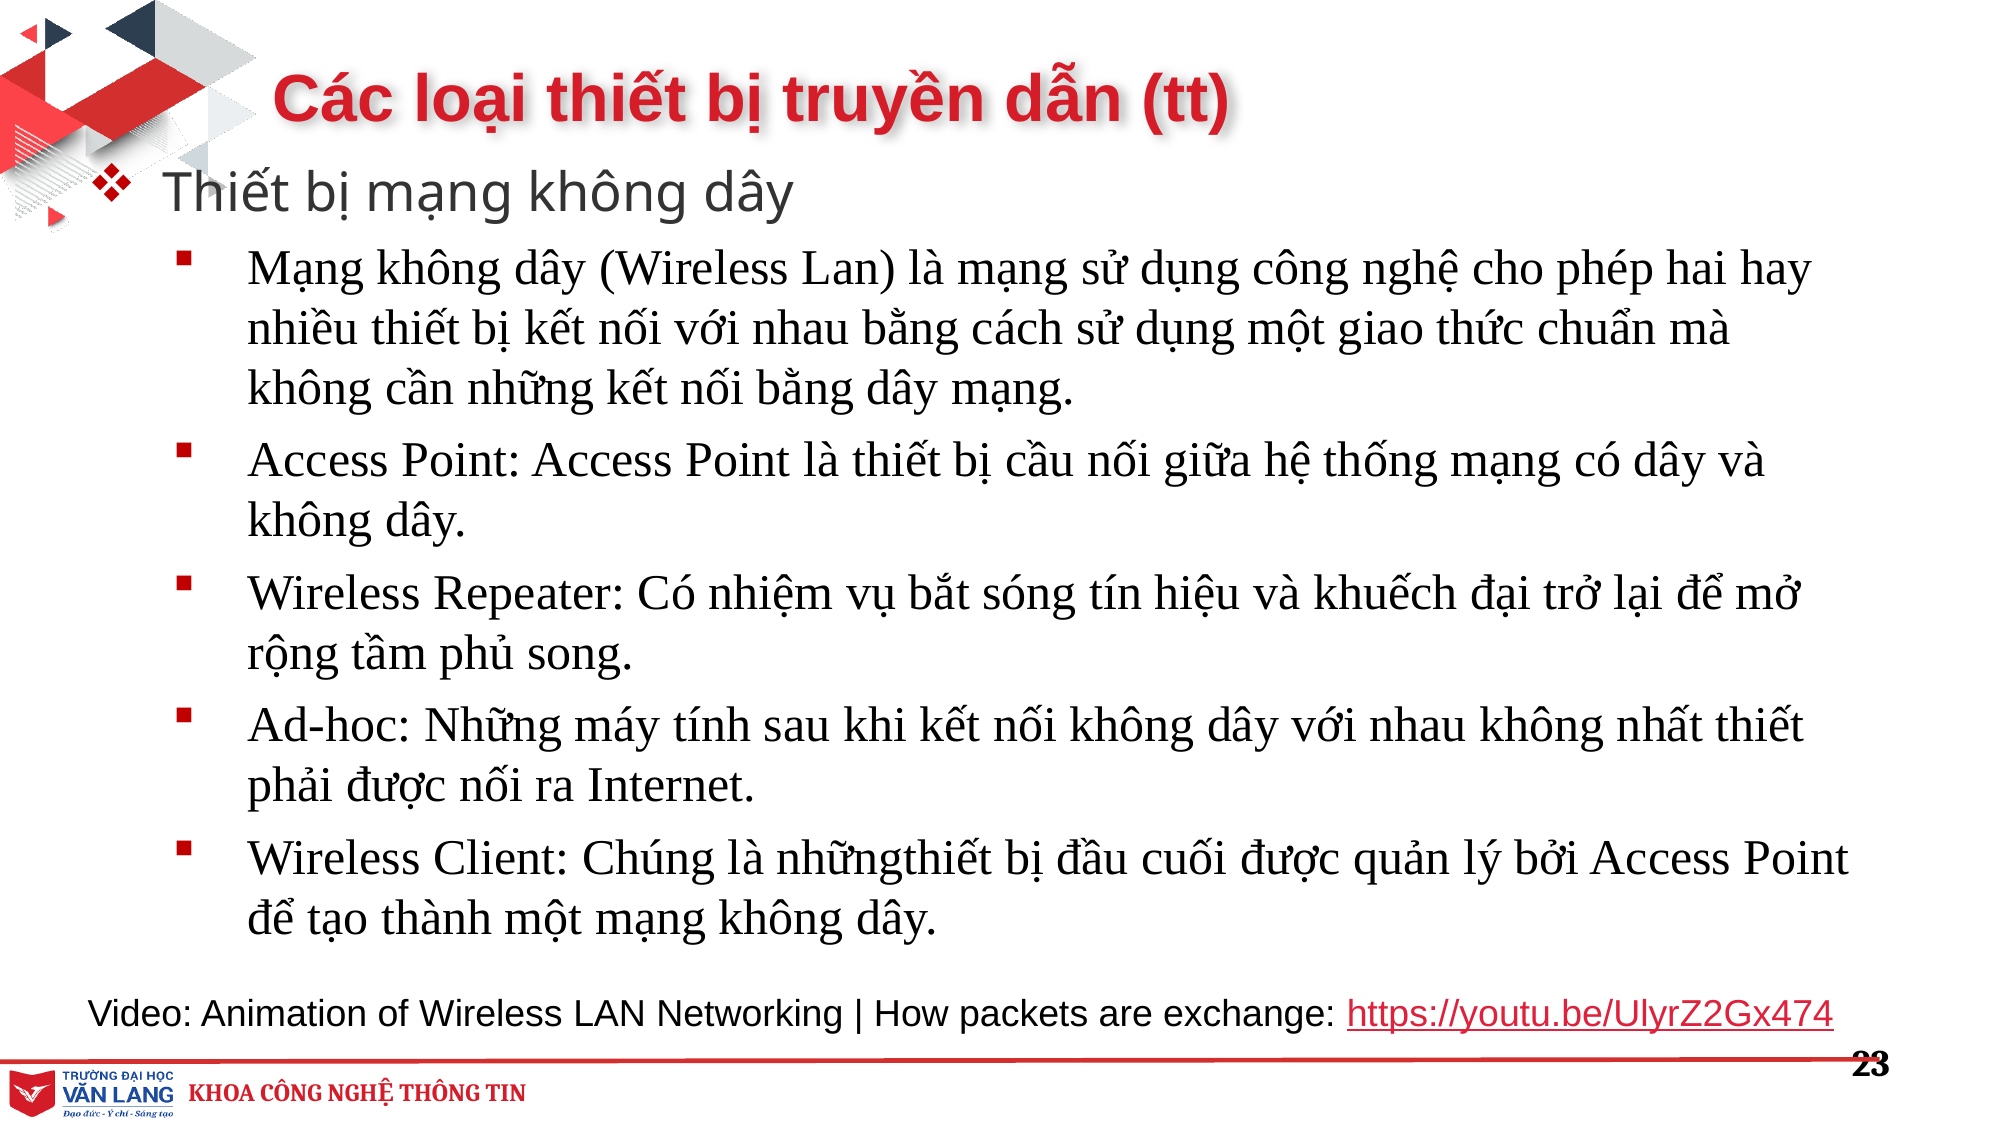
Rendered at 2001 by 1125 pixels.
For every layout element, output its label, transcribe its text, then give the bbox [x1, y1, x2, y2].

picture [8, 1069, 173, 1118]
text_box Video: Animation of Wireless LAN Networking | How packets are exchange: https://youtu.be/UlyrZ2Gx474 [72, 981, 1955, 1042]
text_box Thiết bị mạng không dây Mạng không dây (Wireless Lan) là mạng sử dụng công nghệ cho phép hai hay nhiều thiết bị kết nối với nhau bằng cách sử dụng một giao thức chuẩn mà không cần những kết nối bằng dây mạng. Access Point: Access Point là thiết bị cầu nối giữa hệ thống mạng có dây và không dây. Wireless Repeater: Có nhiệm vụ bắt sóng tín hiệu và khuếch đại trở lại để mở rộng tầm phủ song. Ad-hoc: Những máy tính sau khi kết nối không dây với nhau không nhất thiết phải được nối ra Internet. Wireless Client: Chúng là nhữngthiết bị đầu cuối được quản lý bởi Access Point để tạo thành một mạng không dây. [72, 142, 1867, 952]
picture [0, 0, 256, 233]
text_box Các loại thiết bị truyền dẫn (tt) [257, 47, 2000, 142]
